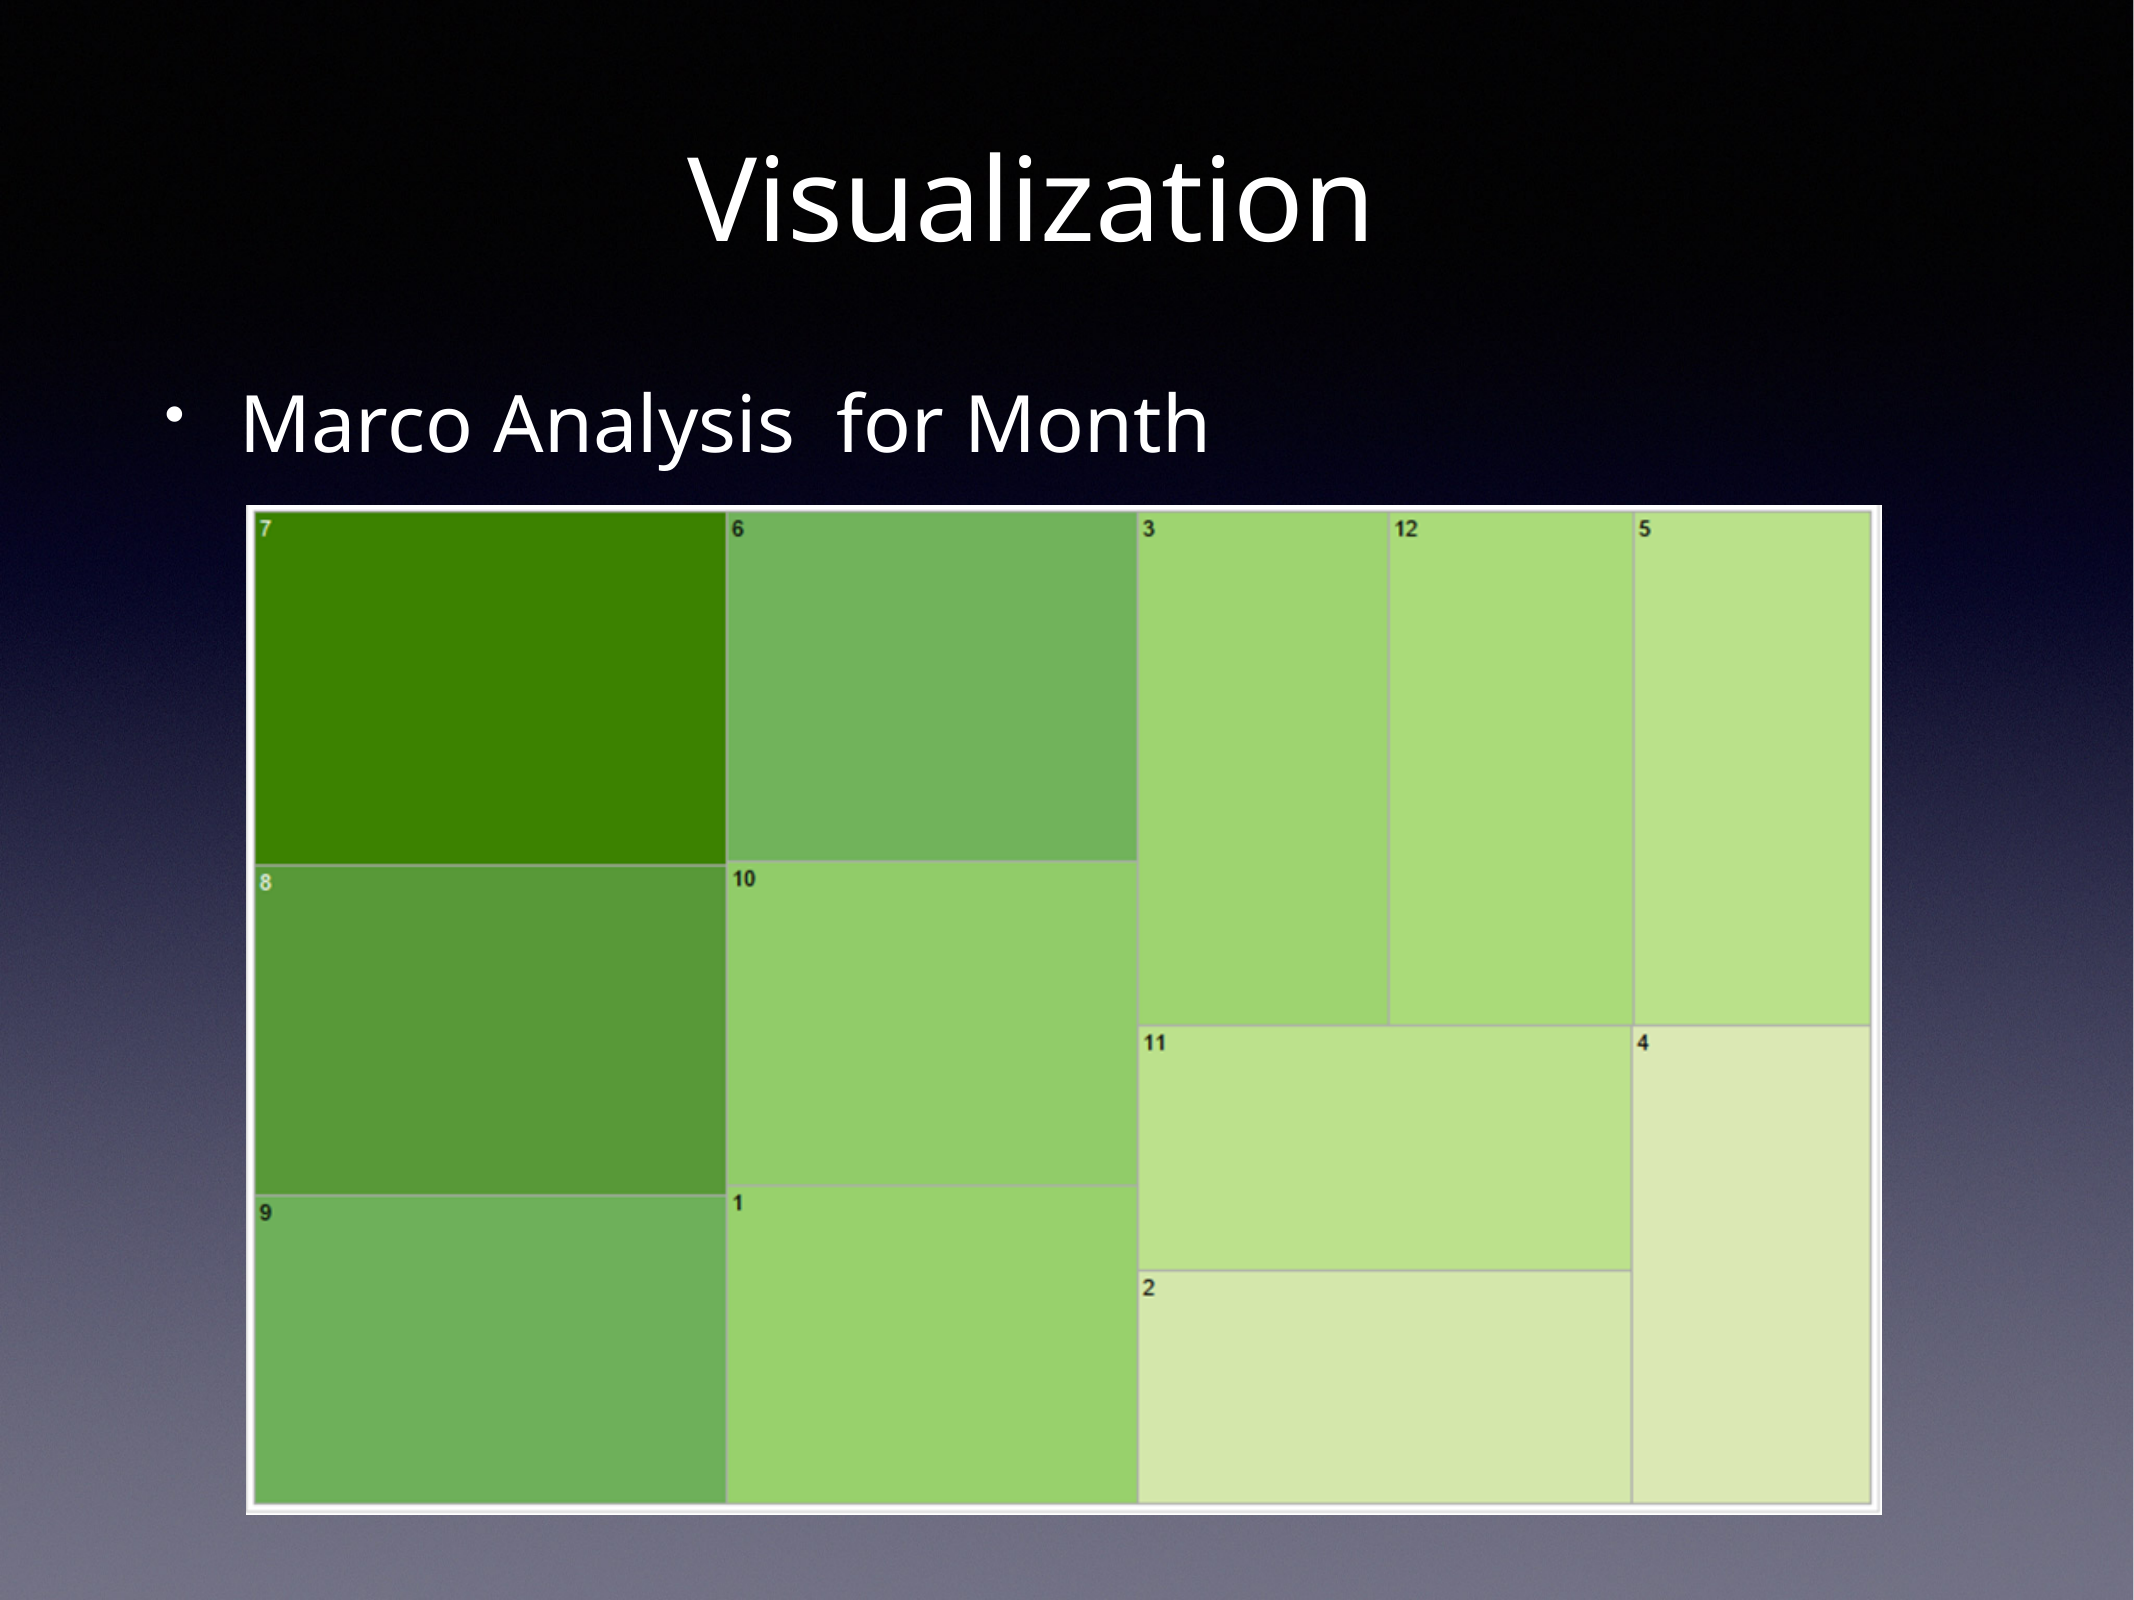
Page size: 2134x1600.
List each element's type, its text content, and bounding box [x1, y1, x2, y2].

title Visualization [292, 114, 1772, 275]
picture [0, 0, 2134, 1600]
list Marco Analysis for Month [155, 336, 1978, 506]
